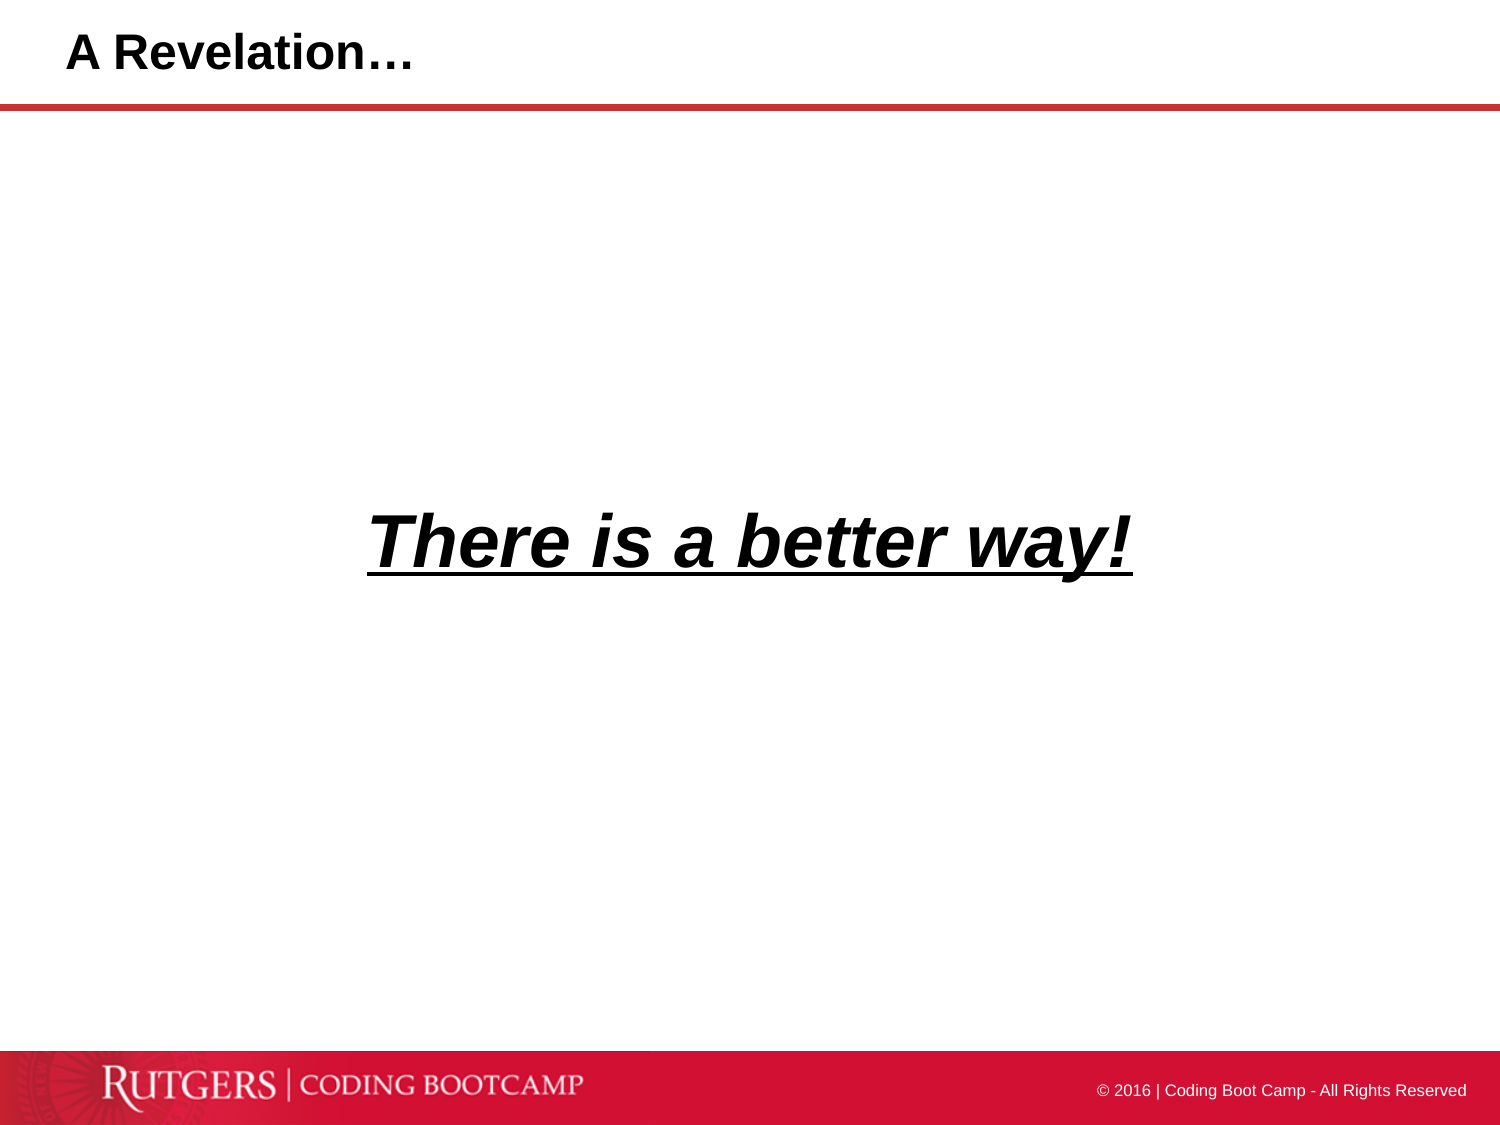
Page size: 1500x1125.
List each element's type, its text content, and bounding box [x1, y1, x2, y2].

picture [0, 1051, 650, 1125]
text_box There is a better way! [50, 412, 1450, 663]
title A Revelation… [50, 0, 948, 108]
